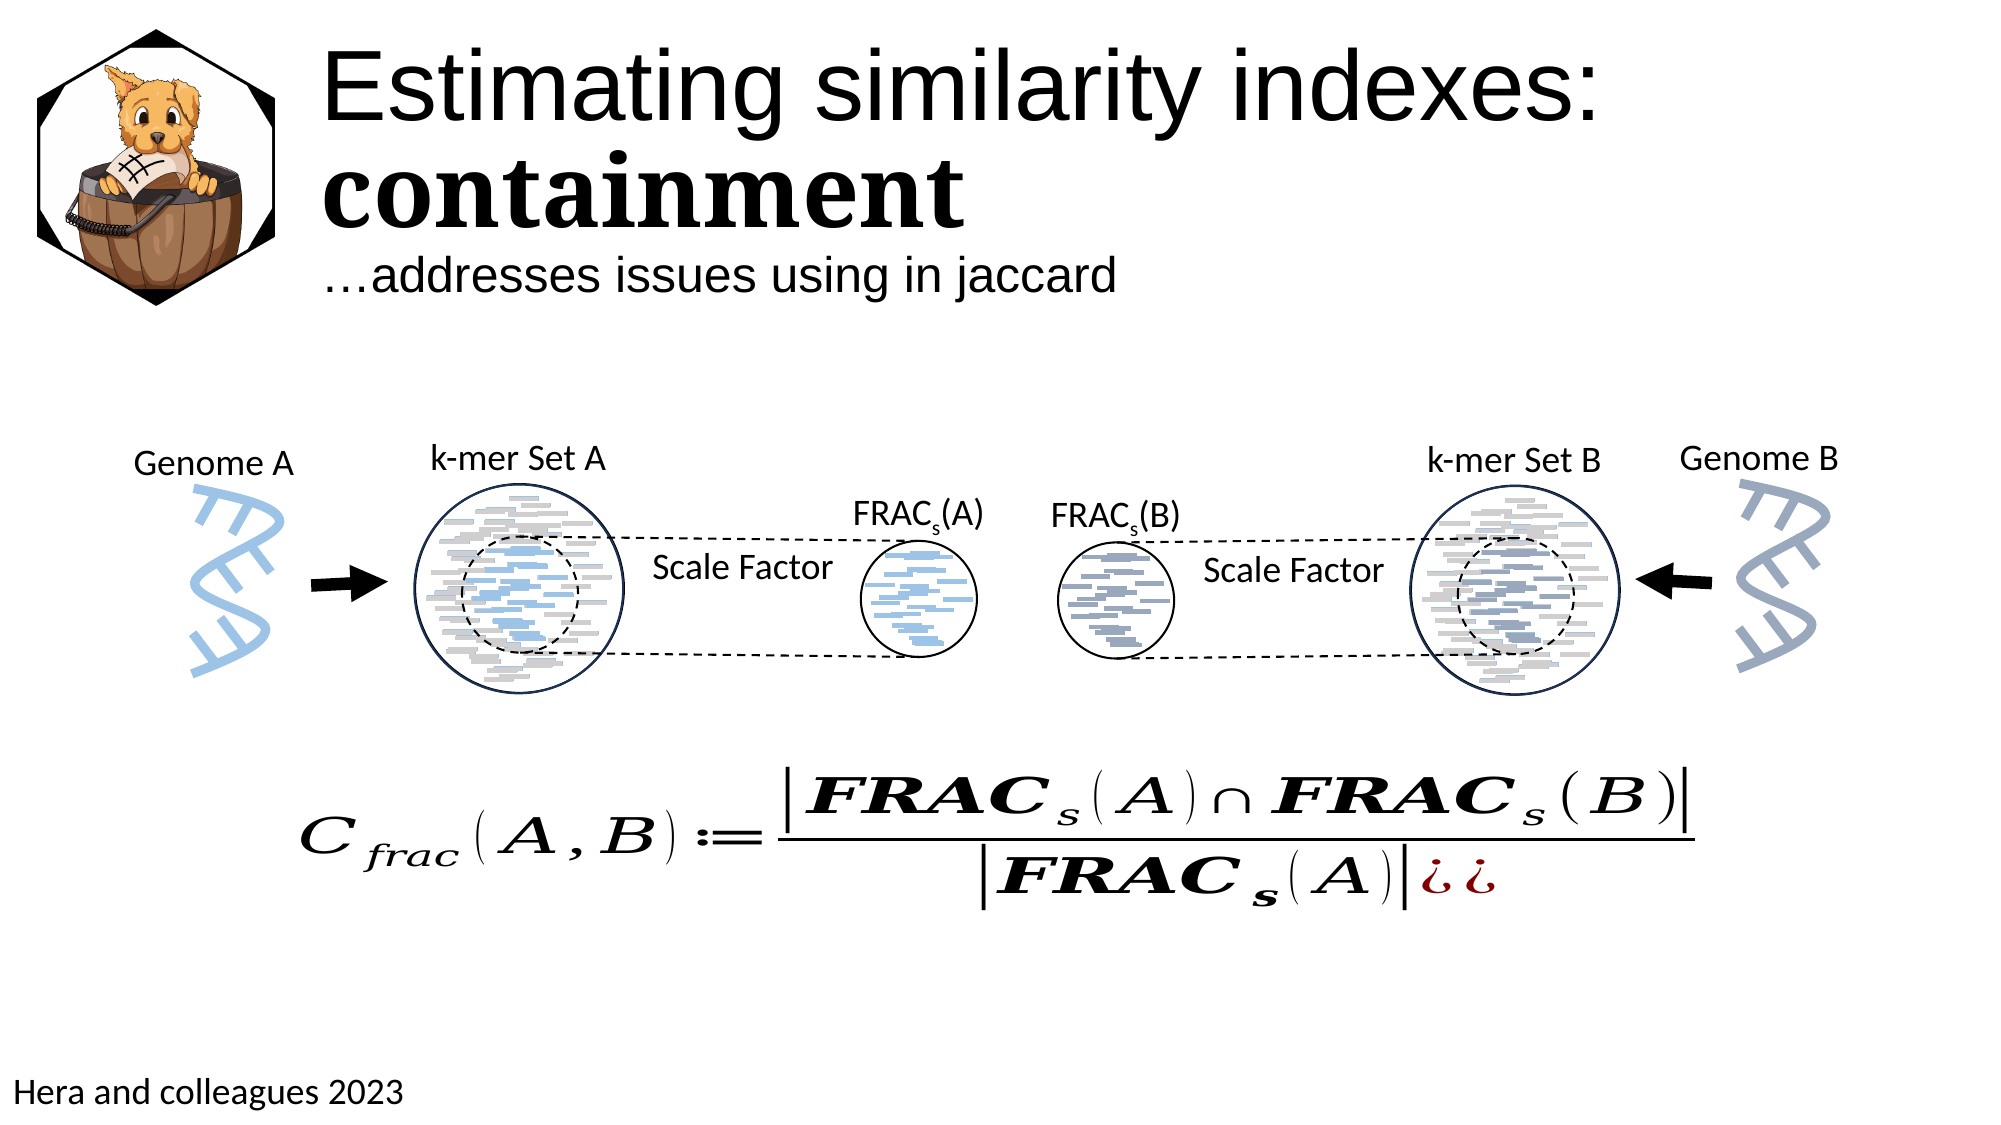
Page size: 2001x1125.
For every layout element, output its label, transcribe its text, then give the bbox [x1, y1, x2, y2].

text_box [414, 484, 624, 694]
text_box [1057, 542, 1175, 659]
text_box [1116, 654, 1516, 659]
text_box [1663, 425, 1856, 673]
text_box Scale Factor [1188, 543, 1400, 598]
text_box FRACs(A) [838, 480, 1000, 547]
text_box Estimating similarity indexes: containment …addresses issues using in jaccard [305, 59, 1808, 278]
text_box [1457, 538, 1574, 655]
text_box k-mer Set A [415, 426, 622, 484]
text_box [1635, 579, 1712, 584]
text_box k-mer Set B [1412, 427, 1617, 485]
text_box FRACs(B) [1036, 482, 1197, 549]
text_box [860, 540, 977, 657]
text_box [520, 536, 919, 541]
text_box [117, 430, 311, 678]
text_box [311, 581, 388, 586]
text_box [1410, 485, 1619, 695]
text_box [520, 652, 919, 657]
picture [37, 29, 275, 306]
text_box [1116, 538, 1516, 543]
text_box Hera and colleagues 2023 [0, 1059, 420, 1120]
text_box Scale Factor [637, 541, 849, 595]
